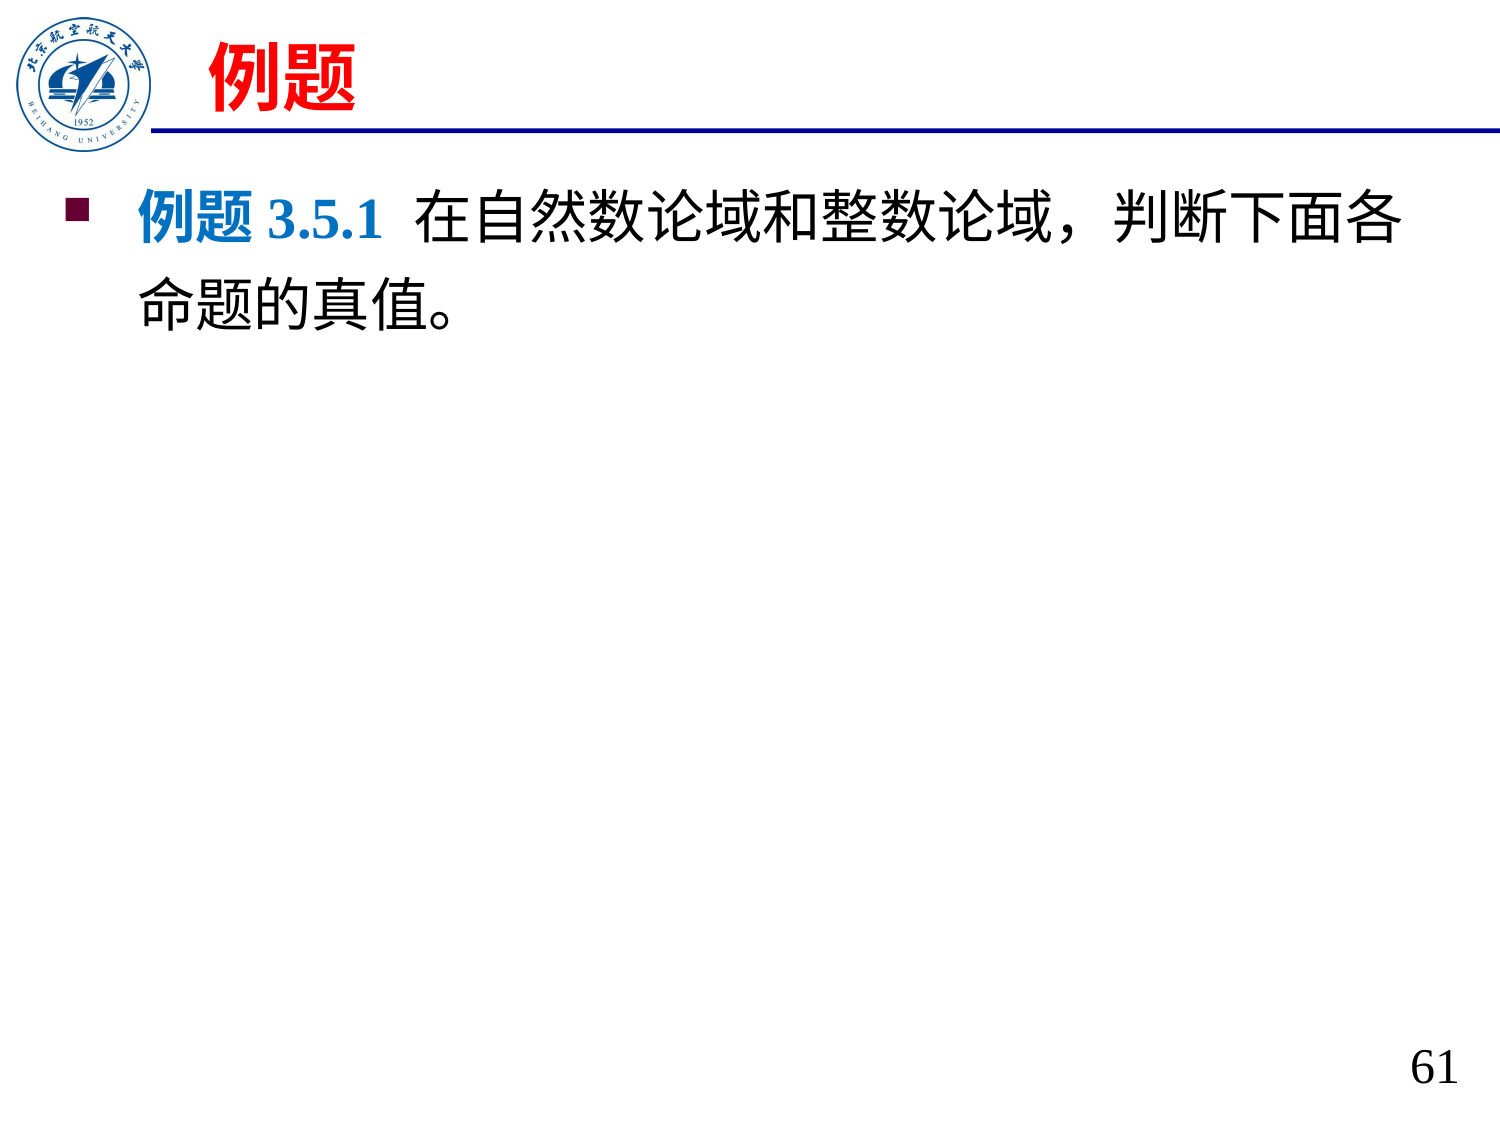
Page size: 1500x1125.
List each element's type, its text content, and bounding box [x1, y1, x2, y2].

picture [16, 17, 151, 152]
title 例题 [192, 32, 1415, 120]
